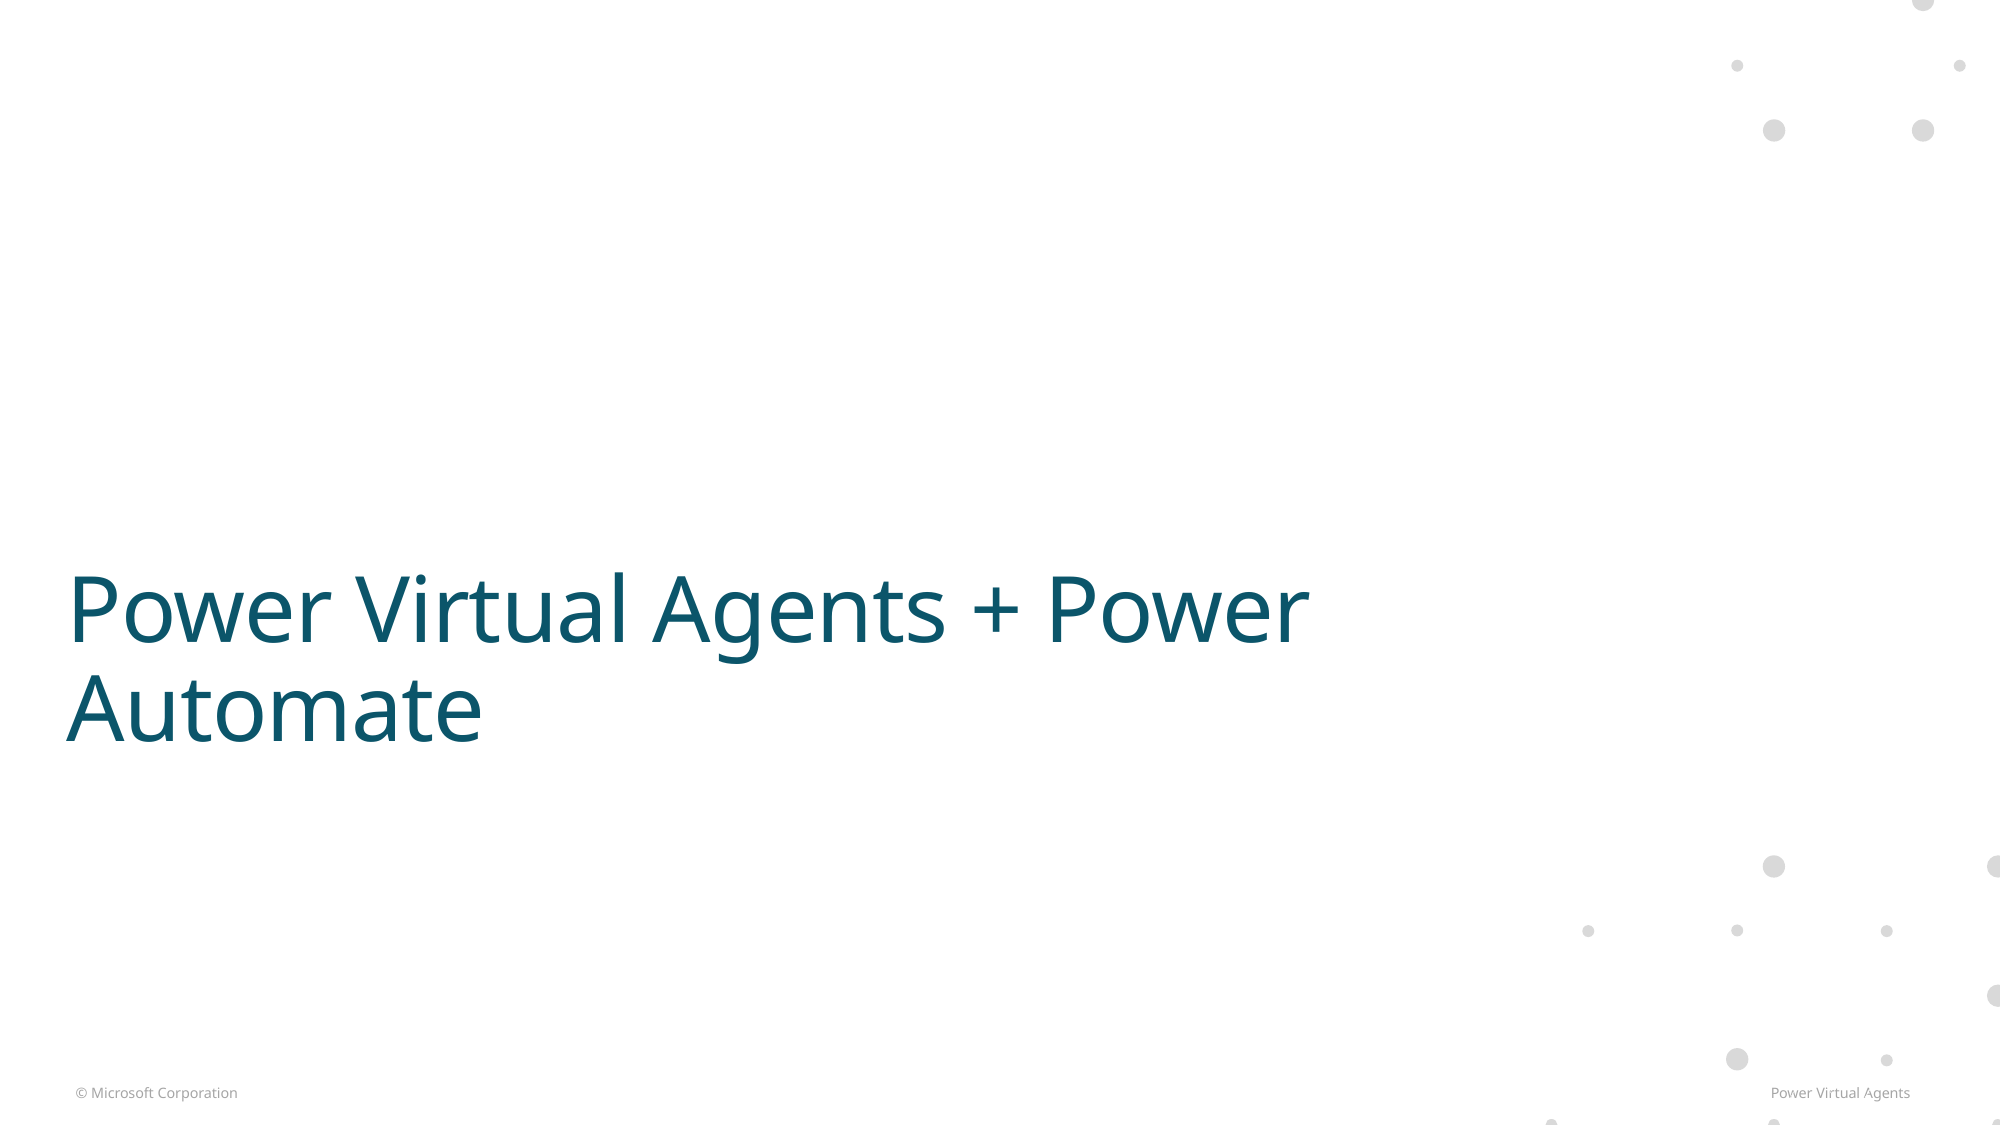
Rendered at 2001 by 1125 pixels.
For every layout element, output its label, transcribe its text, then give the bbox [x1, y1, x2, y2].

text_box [1512, 800, 2000, 1125]
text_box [1698, 0, 2000, 260]
title Power Virtual Agents + Power Automate [66, 497, 1647, 792]
